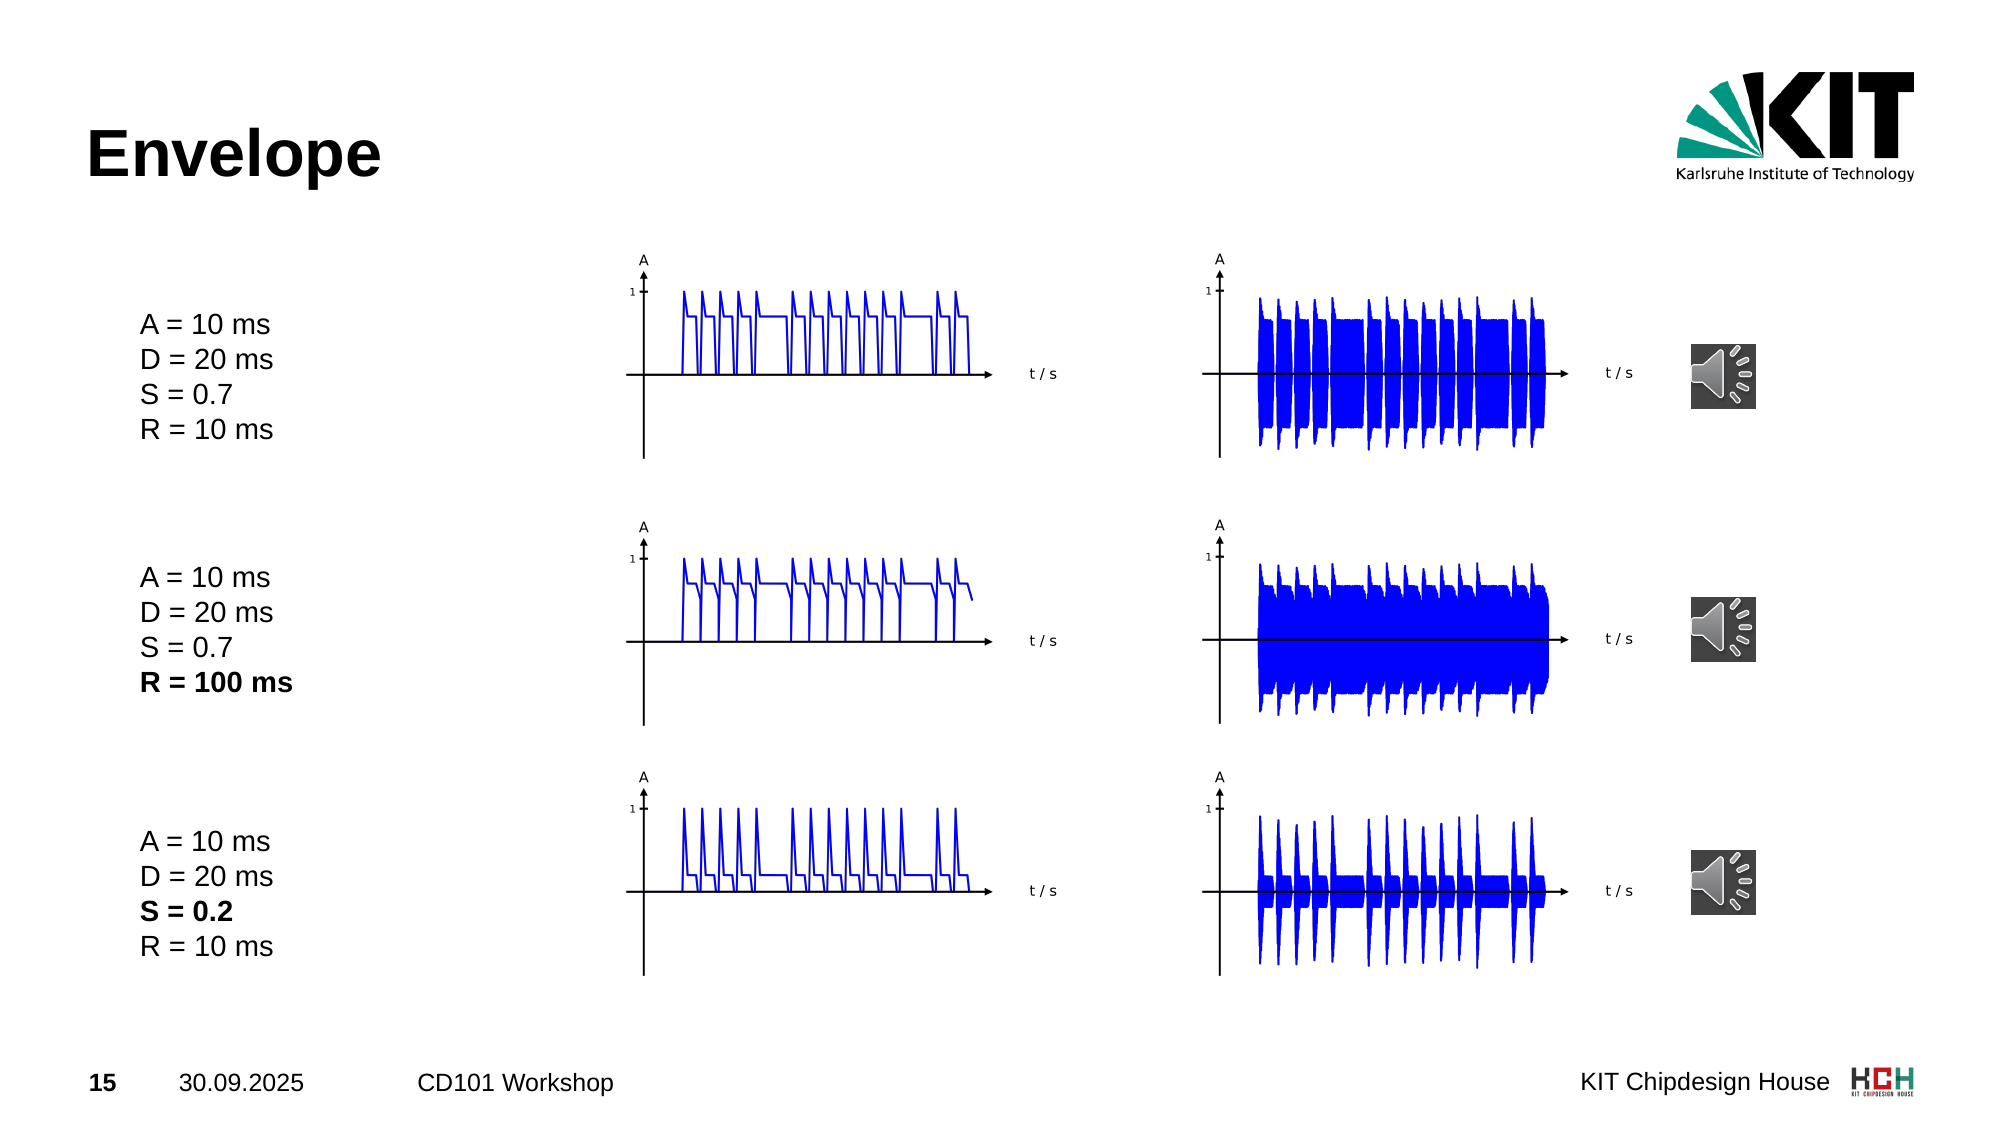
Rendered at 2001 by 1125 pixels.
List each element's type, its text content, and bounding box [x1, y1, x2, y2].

picture [616, 510, 1067, 736]
text_box A = 10 ms D = 20 ms S = 0.2 R = 10 ms [125, 814, 289, 970]
footer CD101 Workshop [417, 1038, 1275, 1125]
picture [1192, 242, 1643, 468]
picture [1192, 508, 1643, 734]
picture [1690, 342, 1757, 410]
picture [1690, 596, 1757, 663]
picture [616, 760, 1067, 986]
picture [1677, 72, 1914, 182]
slide_number 15 [88, 1038, 161, 1125]
text_box A = 10 ms D = 20 ms S = 0.7 R = 10 ms [125, 297, 289, 453]
text_box A = 10 ms D = 20 ms S = 0.7 R = 100 ms [125, 551, 309, 706]
title Envelope [86, 64, 1589, 191]
picture [1192, 760, 1643, 986]
picture [1690, 849, 1757, 917]
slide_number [178, 1038, 404, 1125]
picture [616, 243, 1067, 469]
picture [1851, 1067, 1914, 1097]
